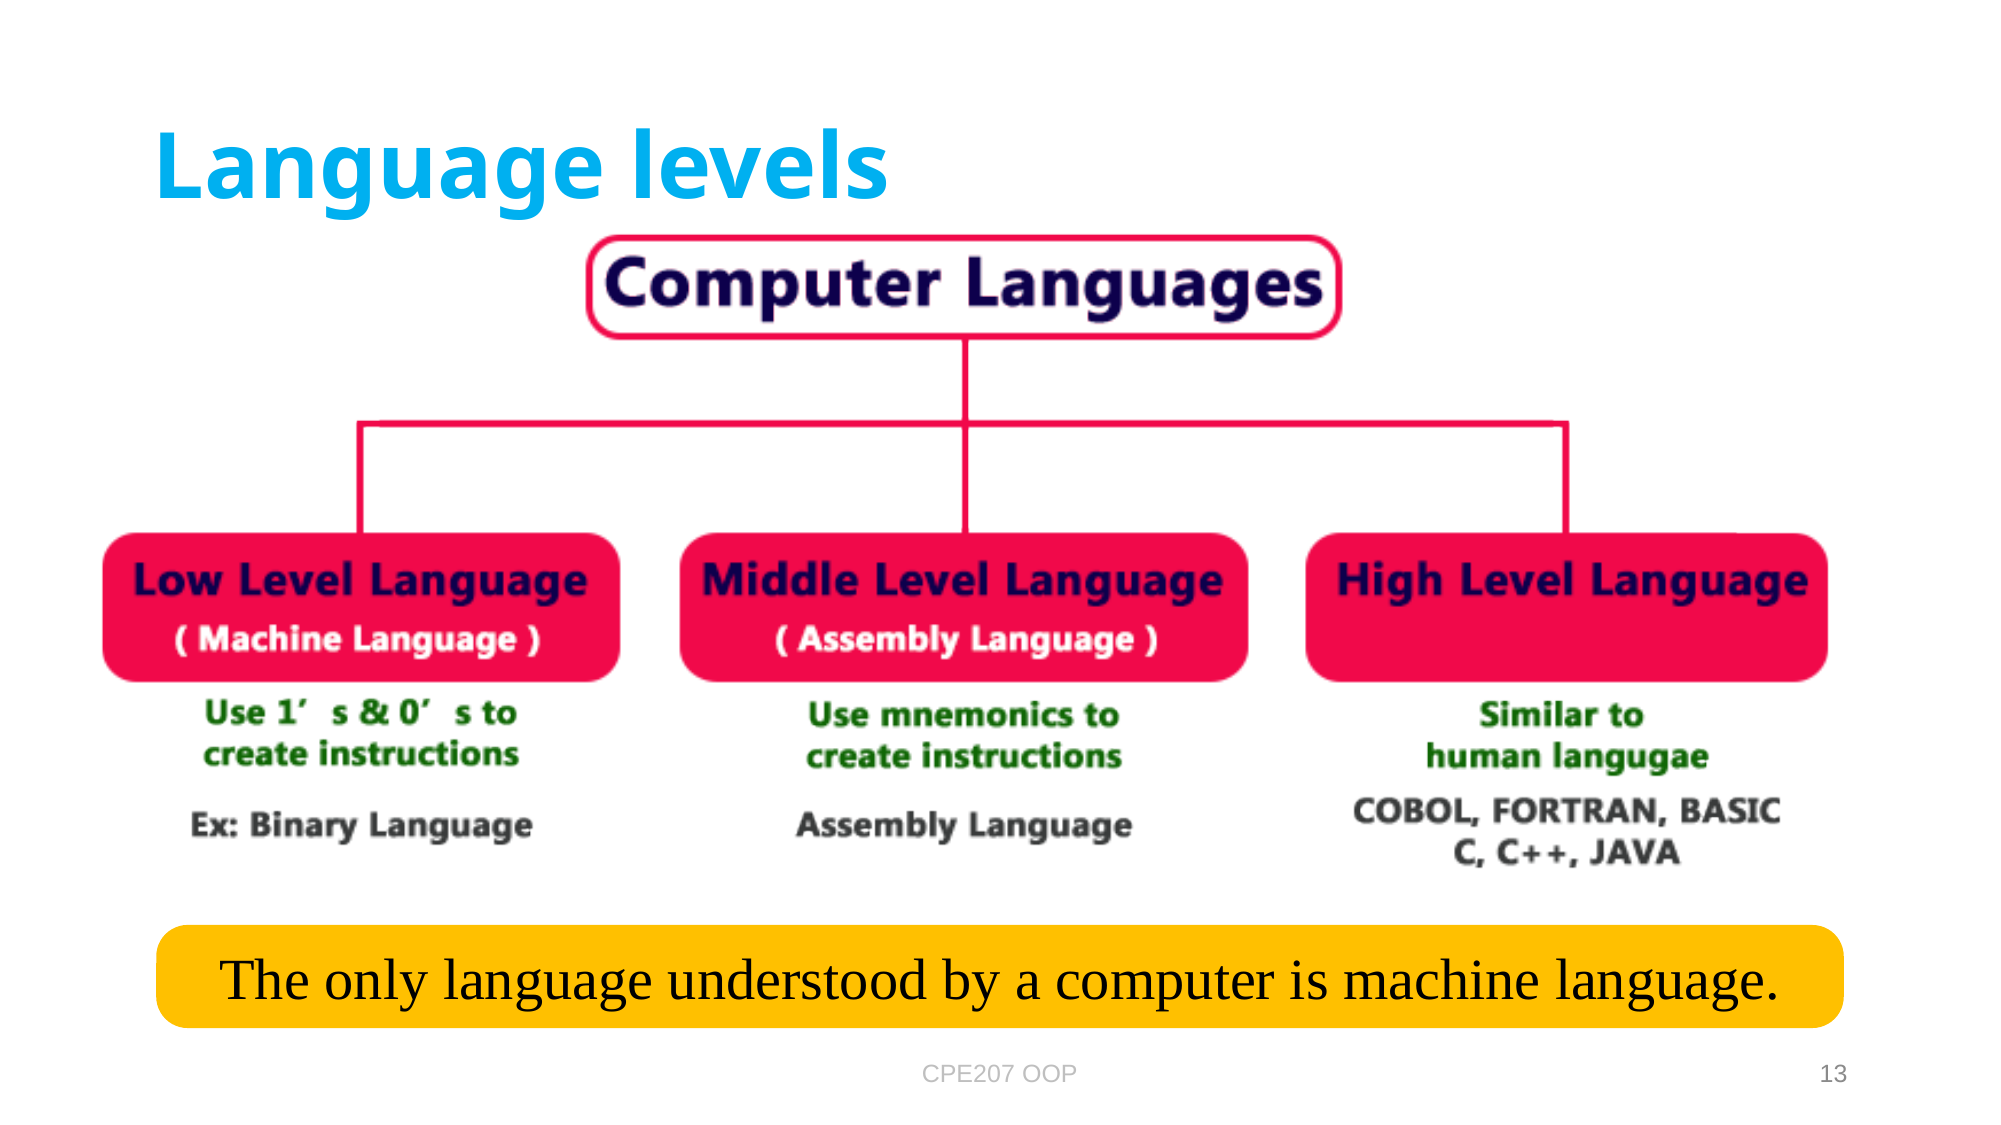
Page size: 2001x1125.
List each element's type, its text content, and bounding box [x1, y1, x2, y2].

footer CPE207 OOP [662, 1042, 1338, 1103]
picture [49, 205, 1884, 894]
slide_number 13 [1412, 1042, 1863, 1103]
title Language levels [137, 59, 1863, 205]
text_box The only language understood by a computer is machine language. [156, 924, 1844, 1029]
